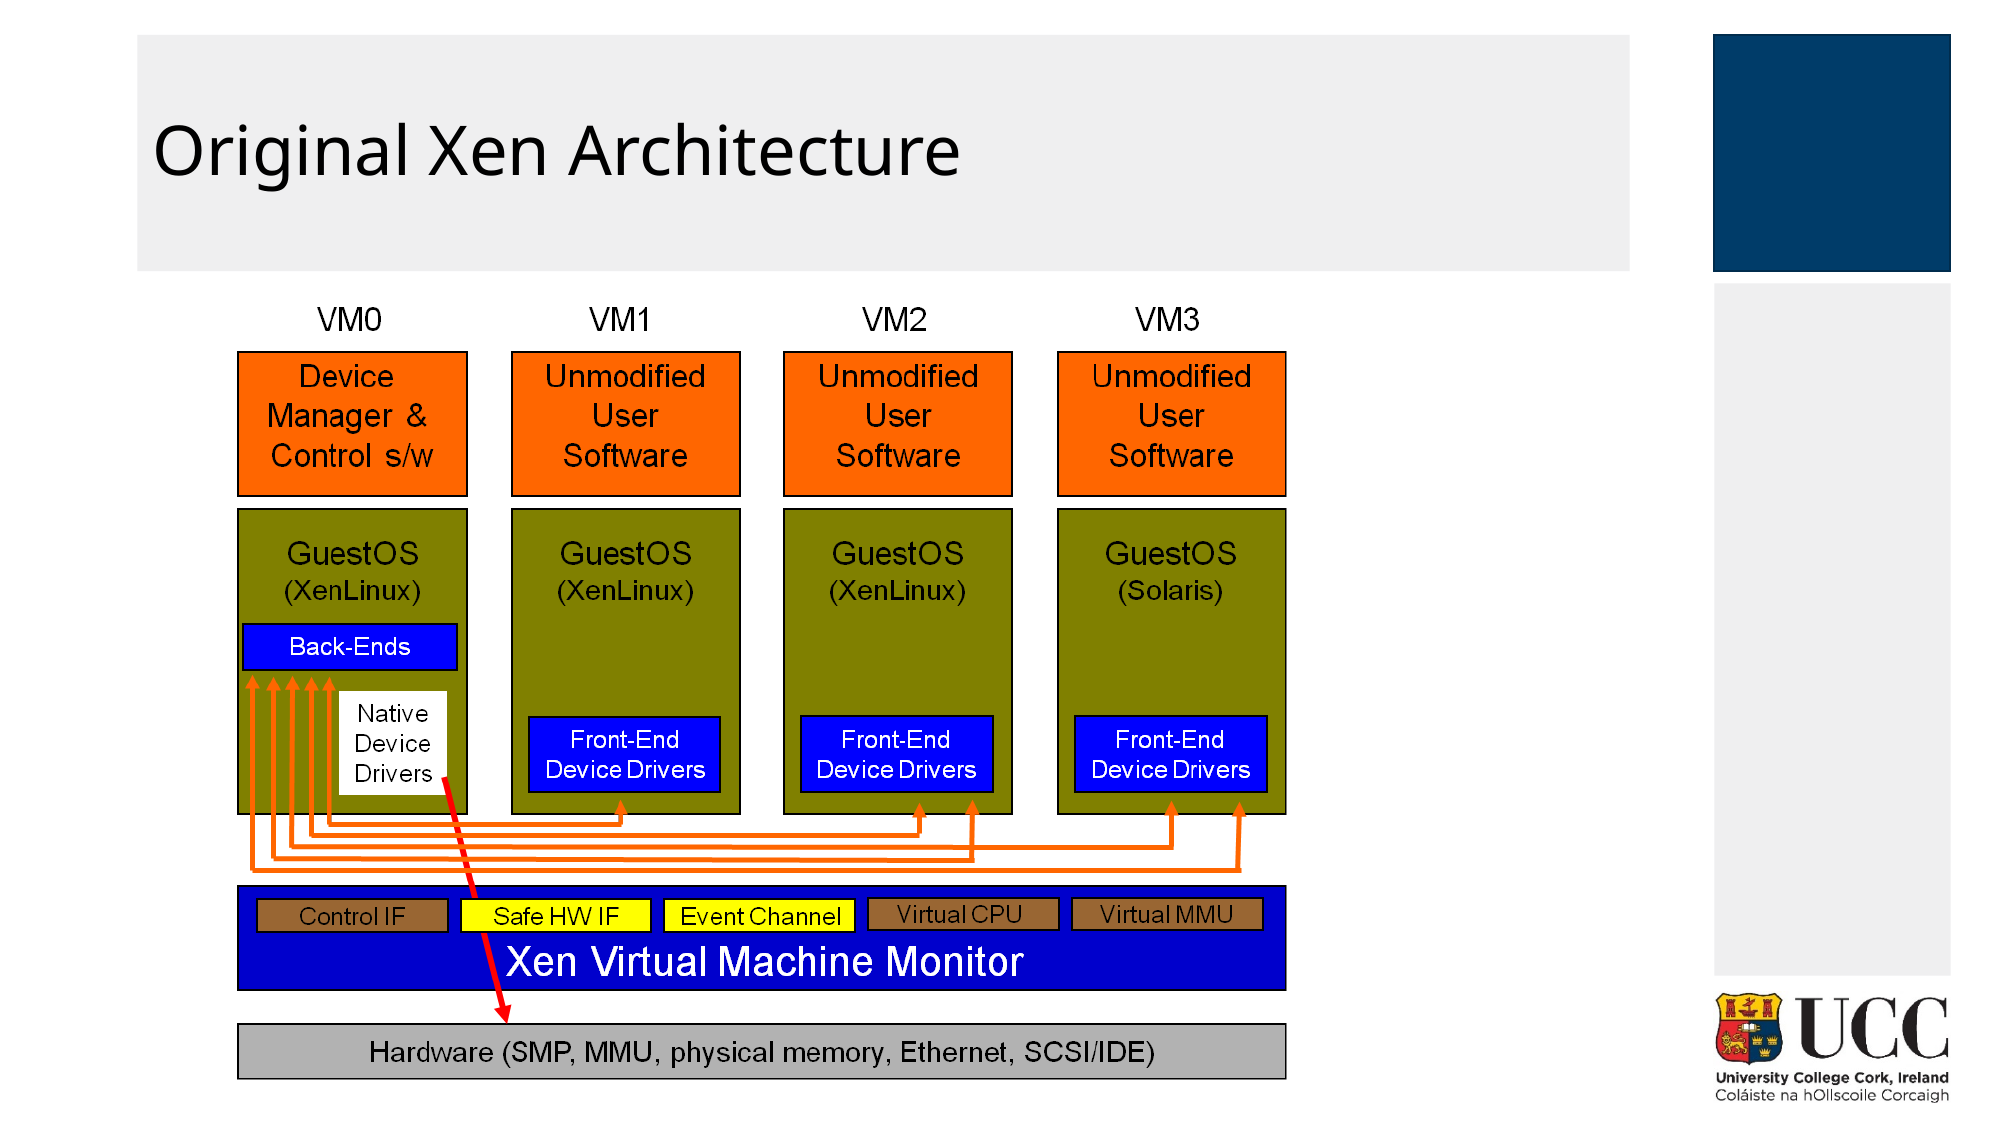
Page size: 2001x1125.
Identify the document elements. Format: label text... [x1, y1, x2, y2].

picture [1713, 991, 1951, 1103]
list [236, 288, 1287, 1080]
title Original Xen Architecture [137, 34, 1630, 272]
